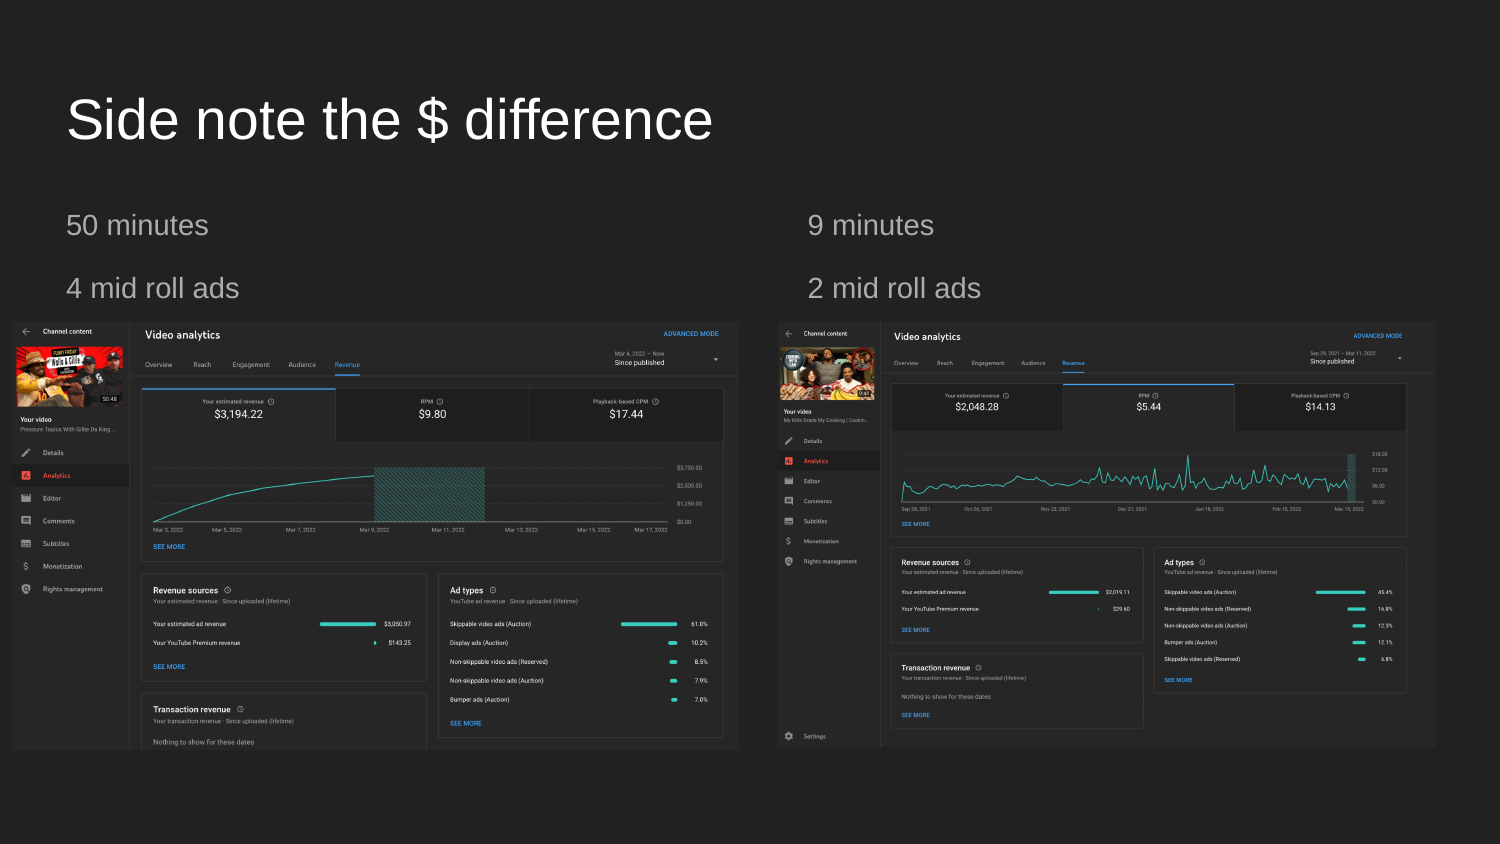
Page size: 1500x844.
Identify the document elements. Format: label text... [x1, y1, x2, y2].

list 9 minutes 2 mid roll ads 2 m [792, 189, 1449, 750]
picture [12, 322, 739, 750]
title Side note the $ difference [51, 72, 1449, 167]
picture [778, 322, 1436, 748]
list 50 minutes 4 mid roll ads [51, 189, 708, 321]
